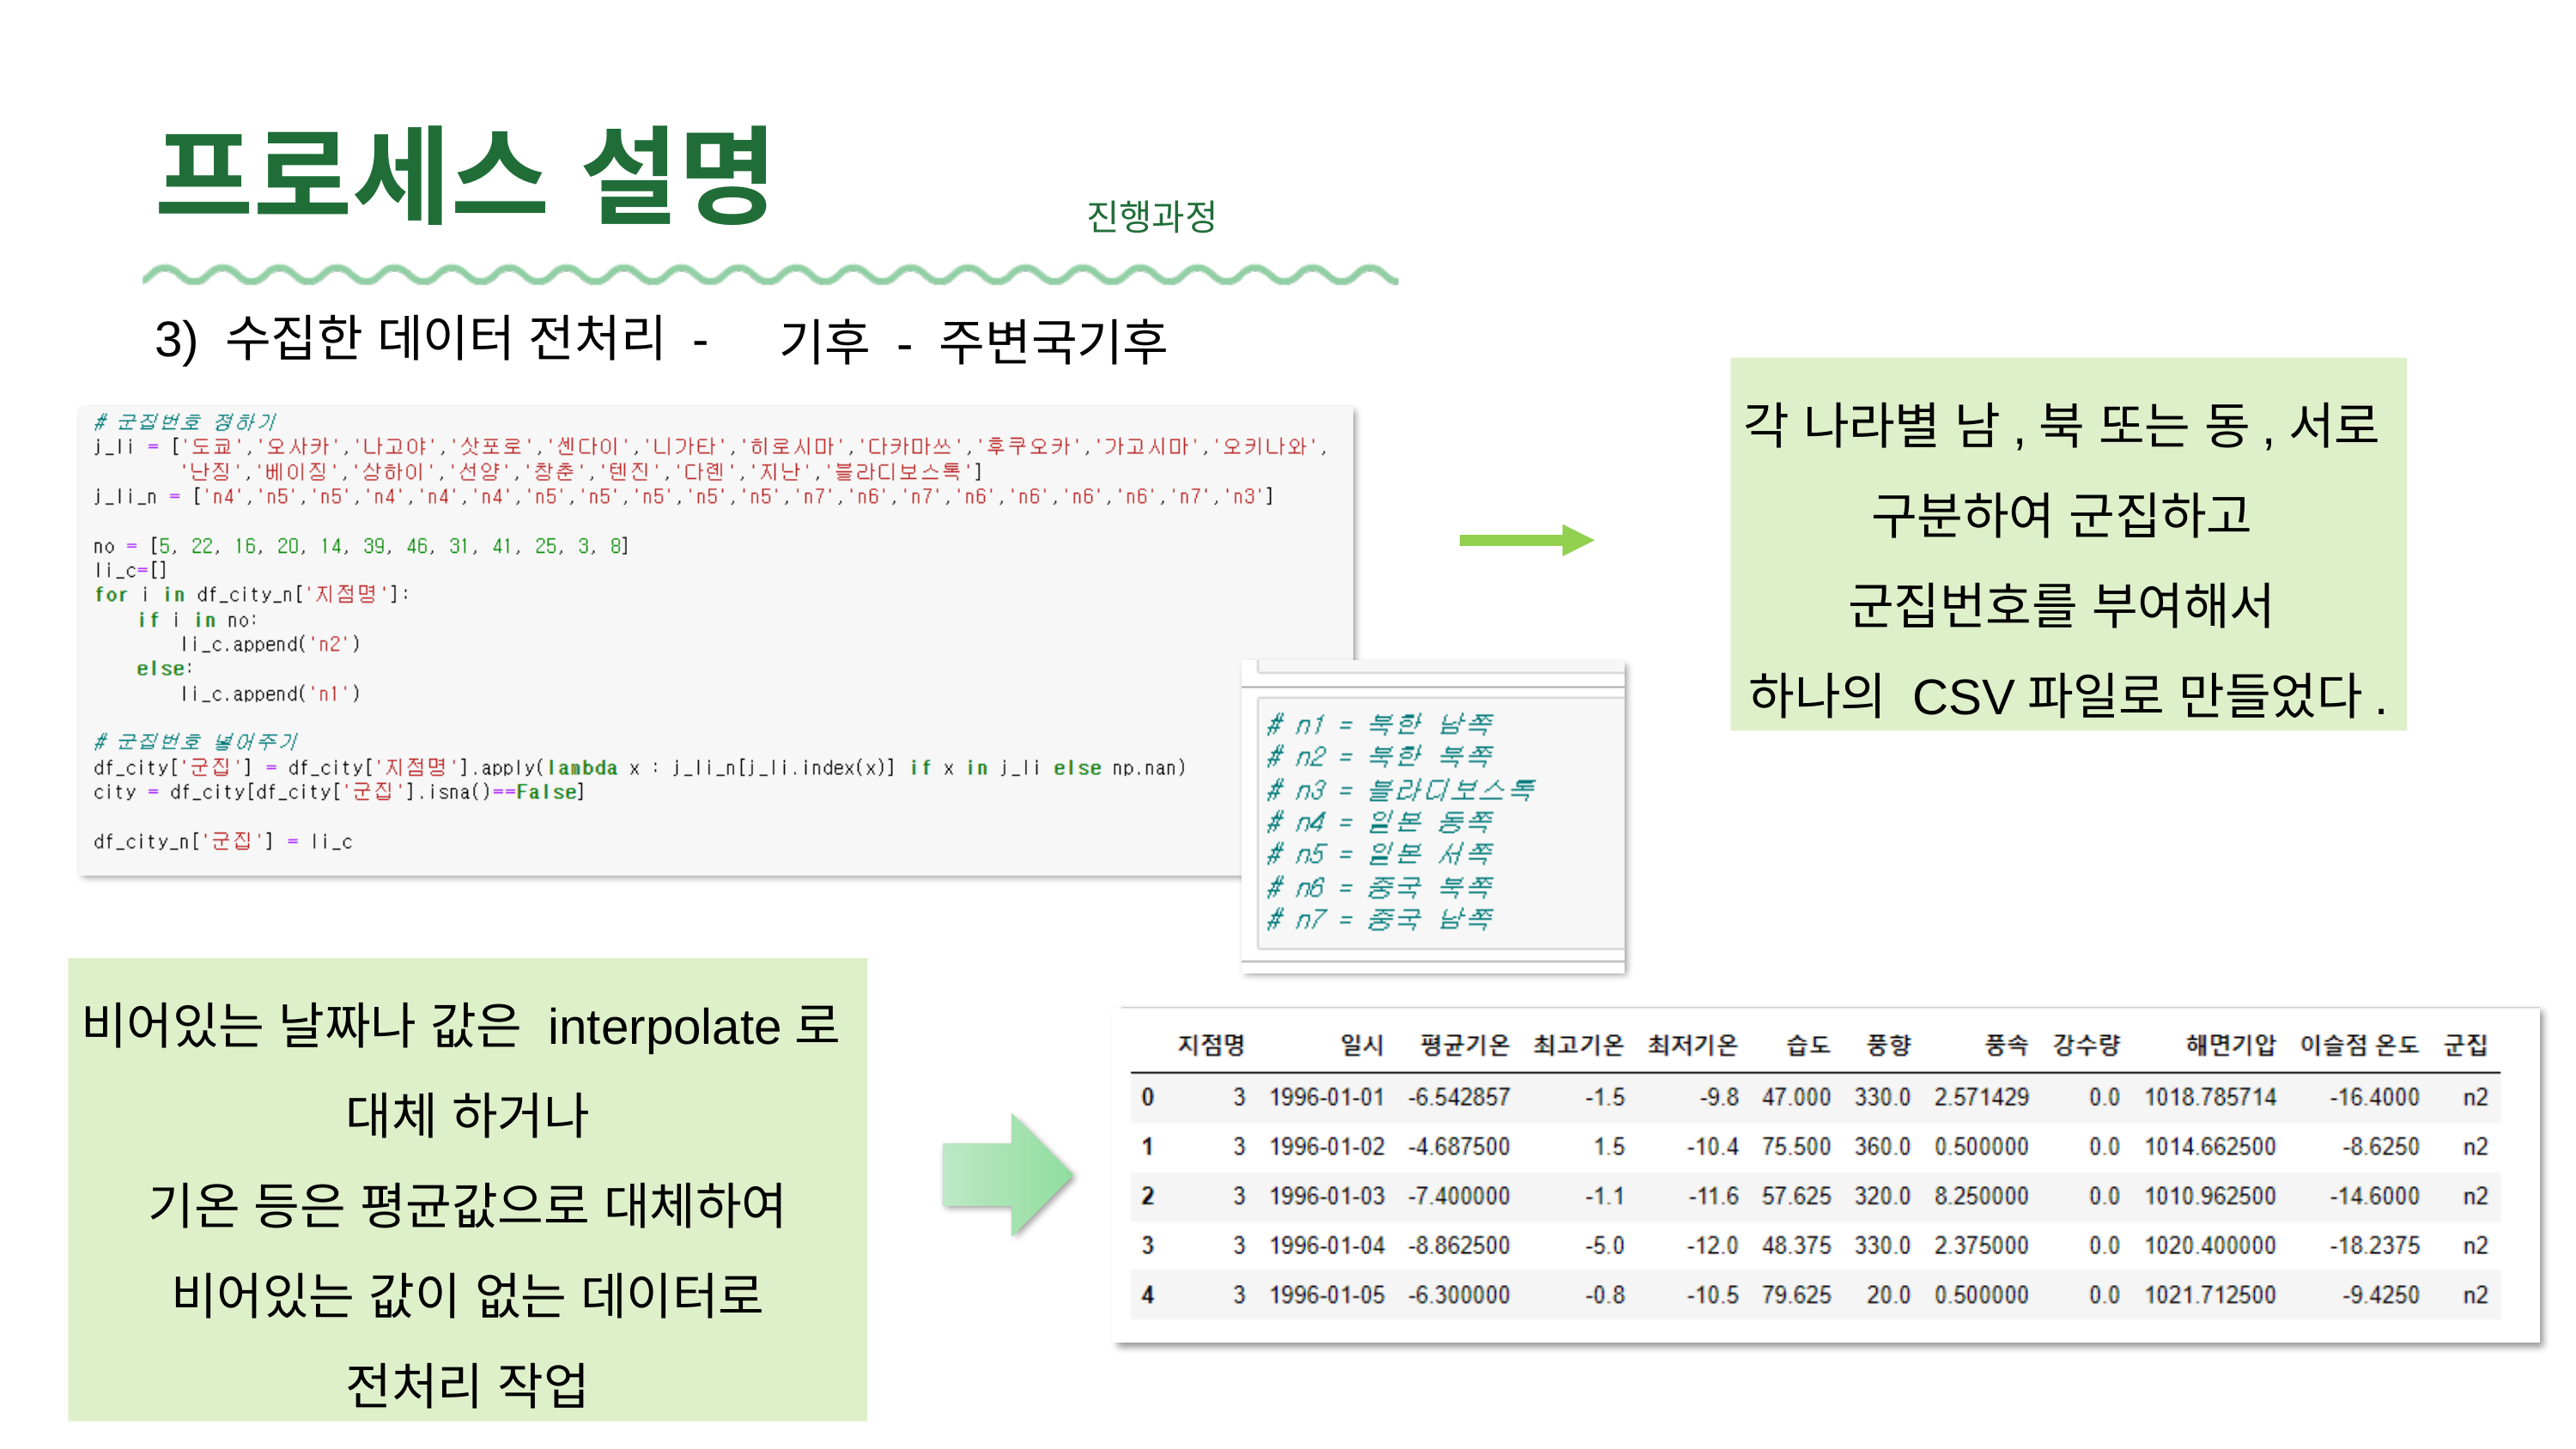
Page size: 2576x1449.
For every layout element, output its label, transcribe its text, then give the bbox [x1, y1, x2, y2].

picture [79, 407, 1625, 973]
text_box 기후 - 주변국기후 [766, 297, 2031, 444]
text_box 프로세스 설명 [142, 101, 967, 244]
text_box 각 나라별 남,북 또는 동,서로 구분하여 군집하고 군집번호를 부여해서 하나의 CSV파일로 만들었다. [1730, 357, 2408, 731]
text_box 진행과정 [1073, 188, 1417, 245]
text_box 비어있는 날짜나 값은 interpolate로 대체 하거나 기온 등은 평균값으로 대체하여 비어있는 값이 없는 데이터로 전처리 작업 [68, 958, 868, 1422]
picture [142, 262, 1399, 286]
text_box [940, 1112, 1075, 1238]
text_box 3) 수집한 데이터 전처리 - [142, 294, 981, 380]
picture [1112, 1007, 2540, 1343]
